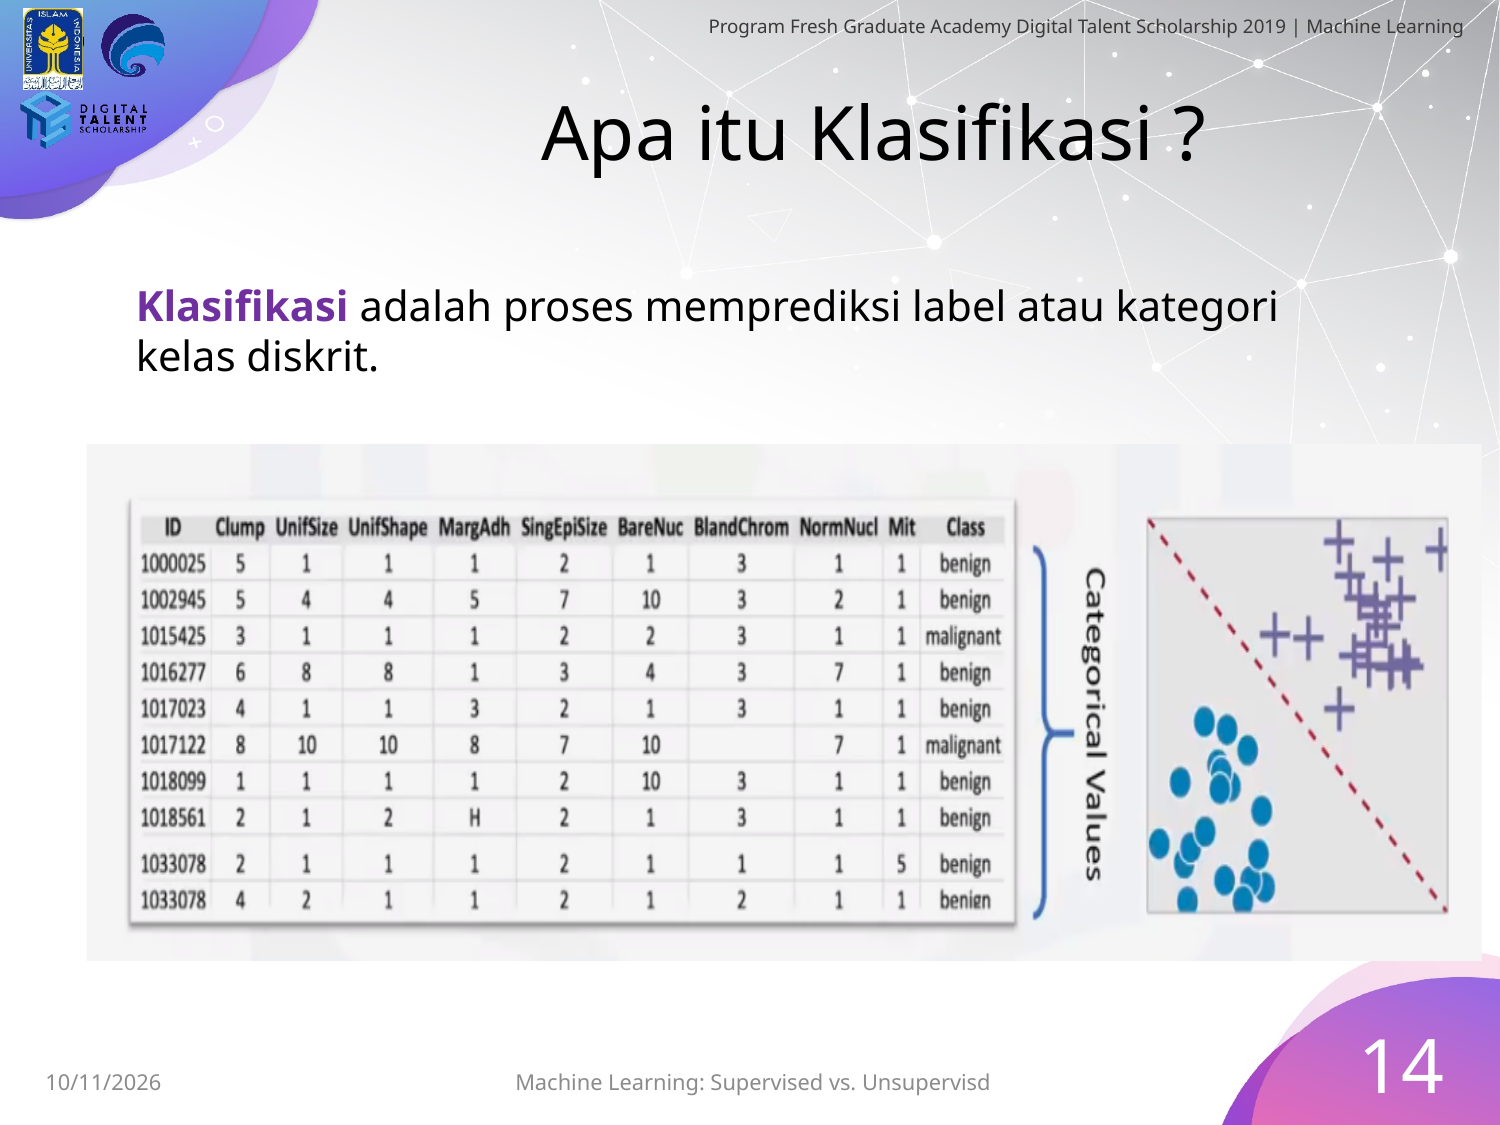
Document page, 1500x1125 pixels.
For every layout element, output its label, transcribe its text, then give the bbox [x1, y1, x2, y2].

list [86, 444, 1482, 961]
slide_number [30, 1053, 272, 1114]
picture [0, 0, 1500, 1125]
text_box Klasifikasi adalah proses memprediksi label atau kategori kelas diskrit. [121, 272, 1364, 388]
footer Machine Learning: Supervised vs. Unsupervisd [386, 1053, 1121, 1114]
title Apa itu Klasifikasi ? [271, 66, 1477, 207]
slide_number 14 [1327, 1025, 1477, 1115]
